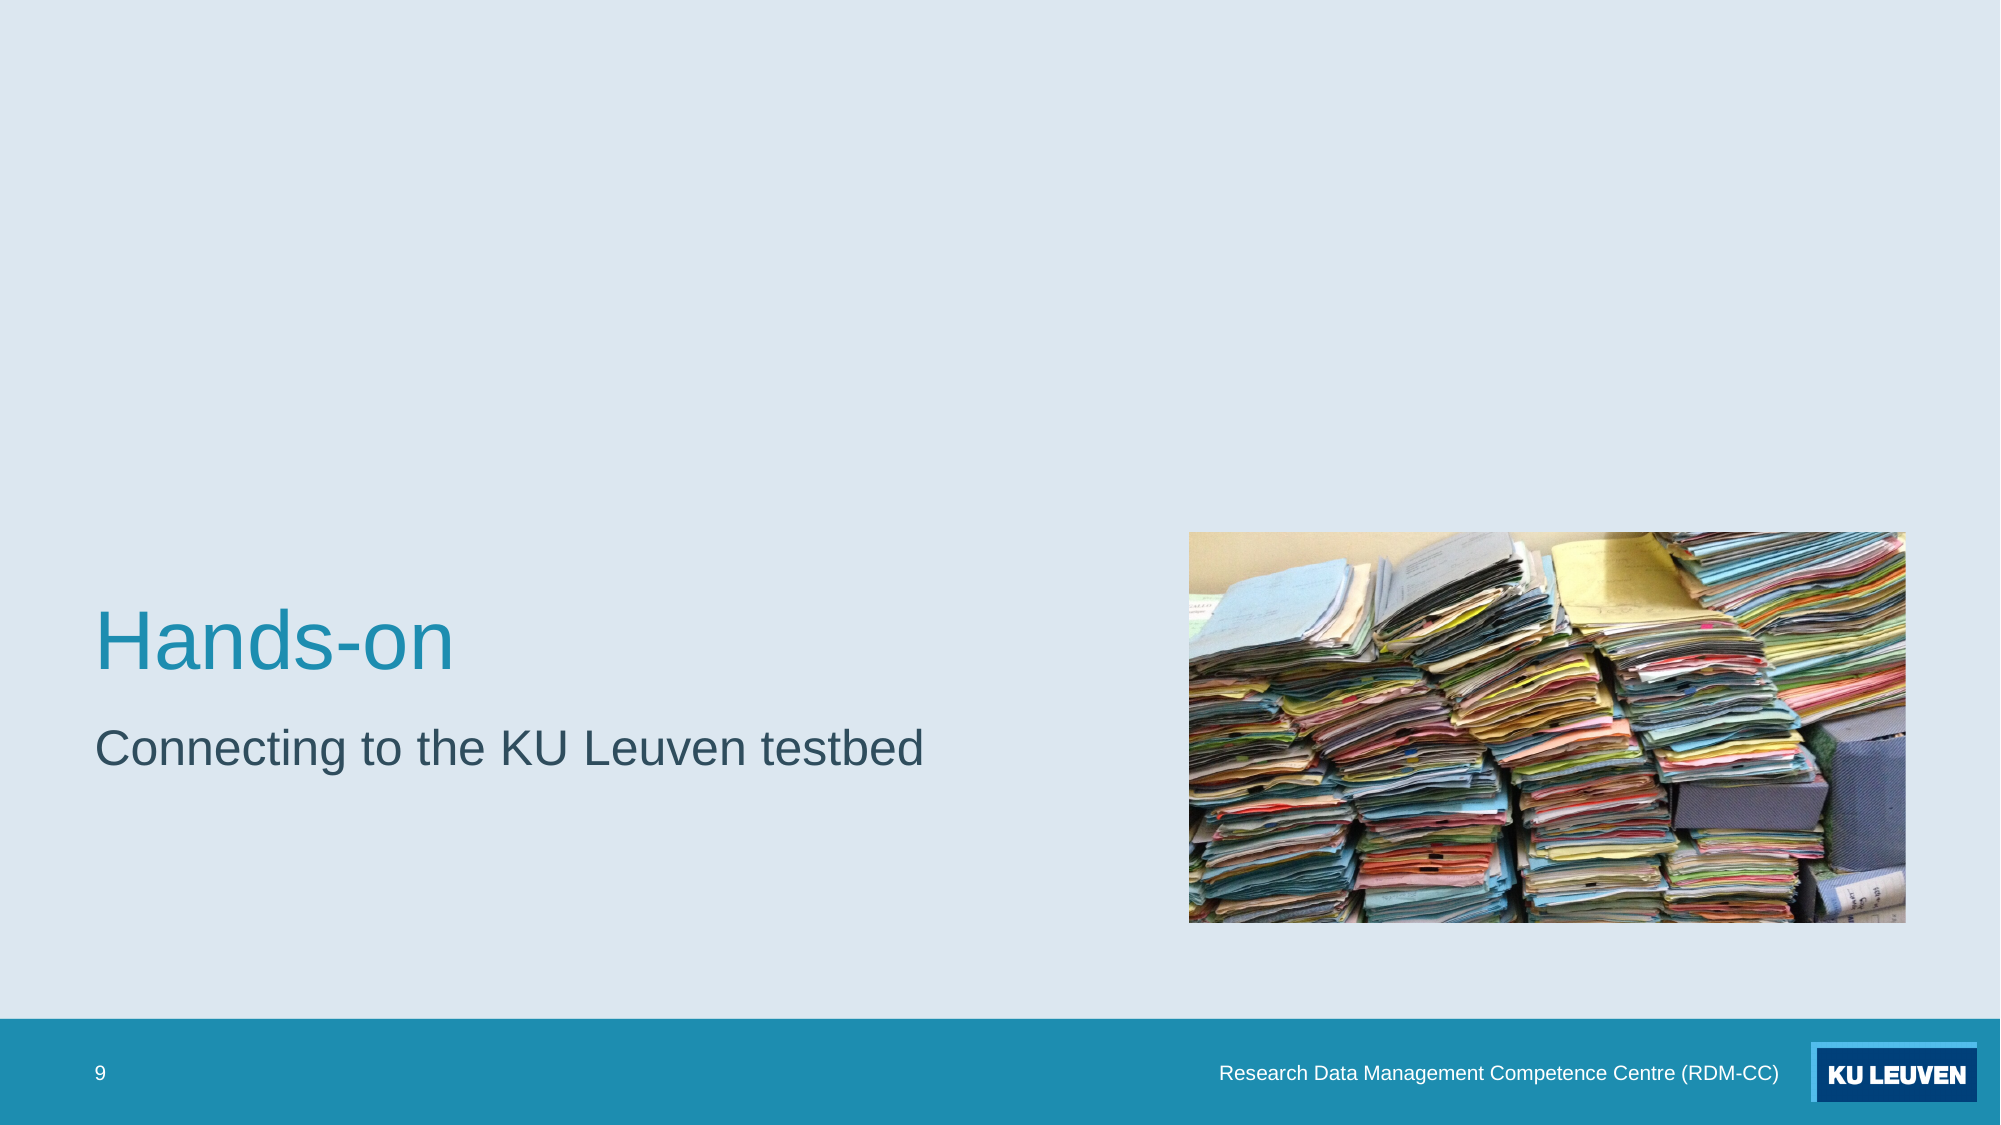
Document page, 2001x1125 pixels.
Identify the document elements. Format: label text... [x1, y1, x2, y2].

footer Research Data Management Competence Centre (RDM-CC) [989, 1018, 1809, 1125]
slide_number 9 [94, 1018, 201, 1125]
picture [1811, 1042, 1977, 1102]
list Connecting to the KU Leuven testbed [94, 715, 1095, 962]
picture [1188, 532, 1906, 923]
title Hands-on [94, 295, 1095, 687]
